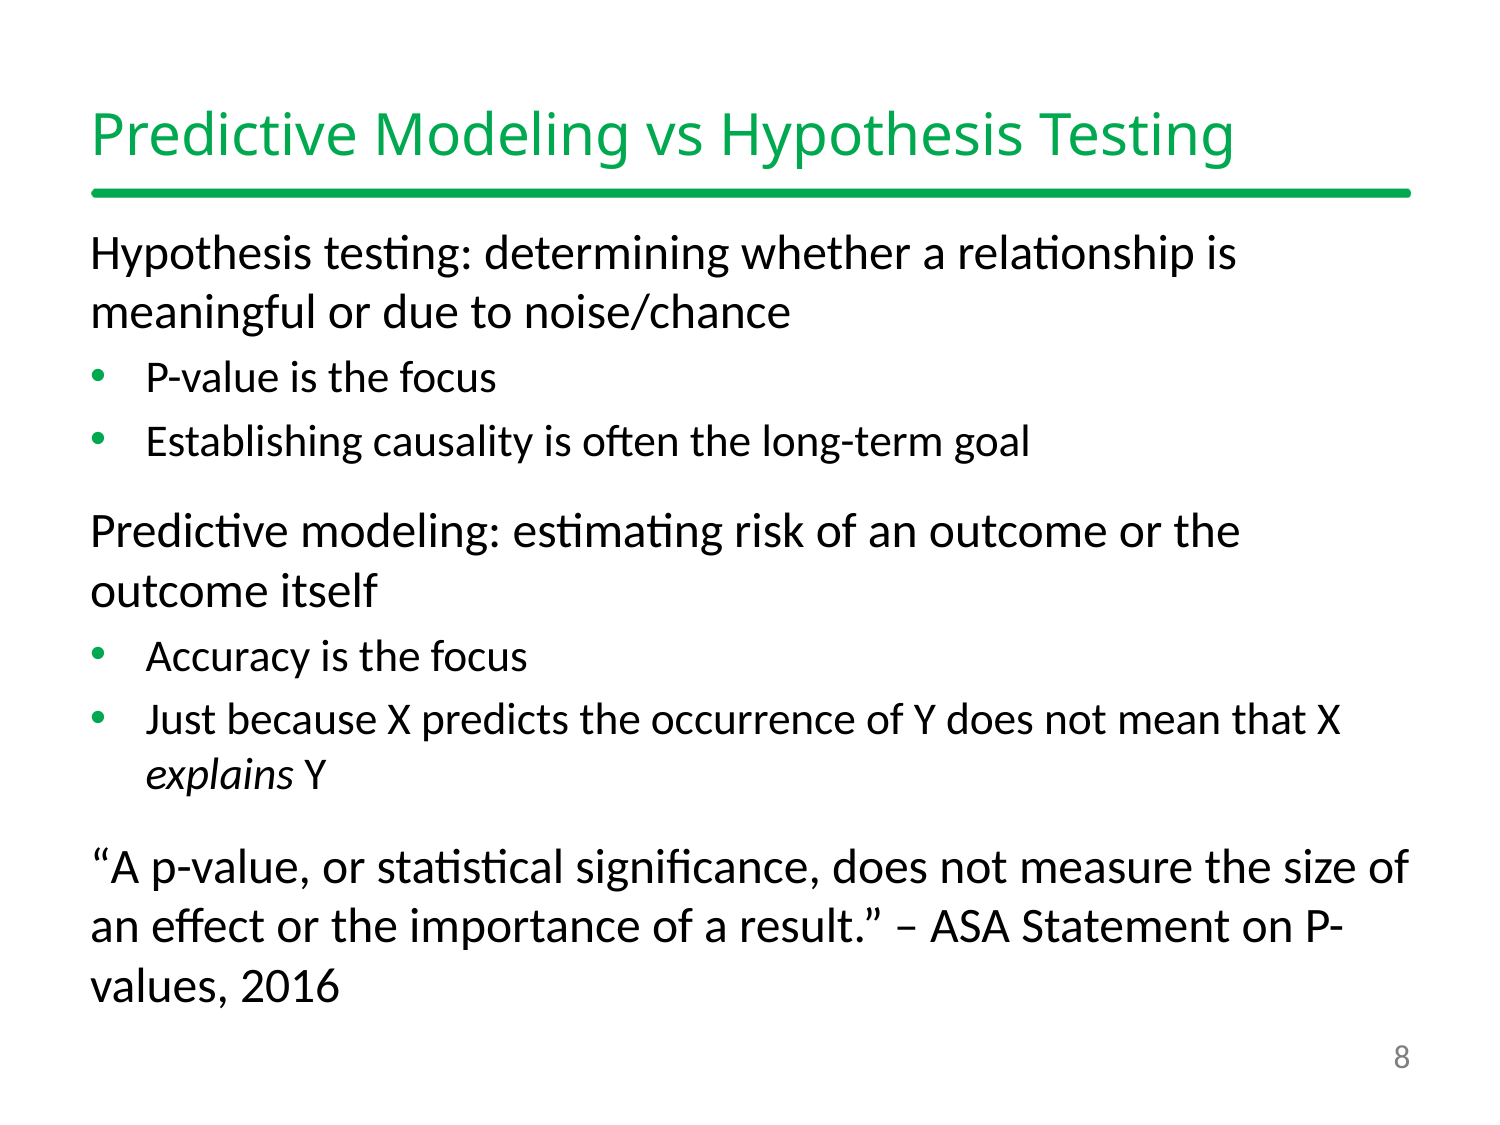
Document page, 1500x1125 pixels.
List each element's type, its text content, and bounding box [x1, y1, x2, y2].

list Hypothesis testing: determining whether a relationship is meaningful or due to noise/chance P-value is the focus Establishing causality is often the long-term goal Predictive modeling: estimating risk of an outcome or the outcome itself Accuracy is the focus Just because X predicts the occurrence of Y does not mean that X explains Y “A p-value, or statistical significance, does not measure the size of an effect or the importance of a result.” – ASA Statement on P-values, 2016 [75, 212, 1425, 1025]
picture [91, 188, 1411, 198]
title Predictive Modeling vs Hypothesis Testing [75, 45, 1425, 175]
